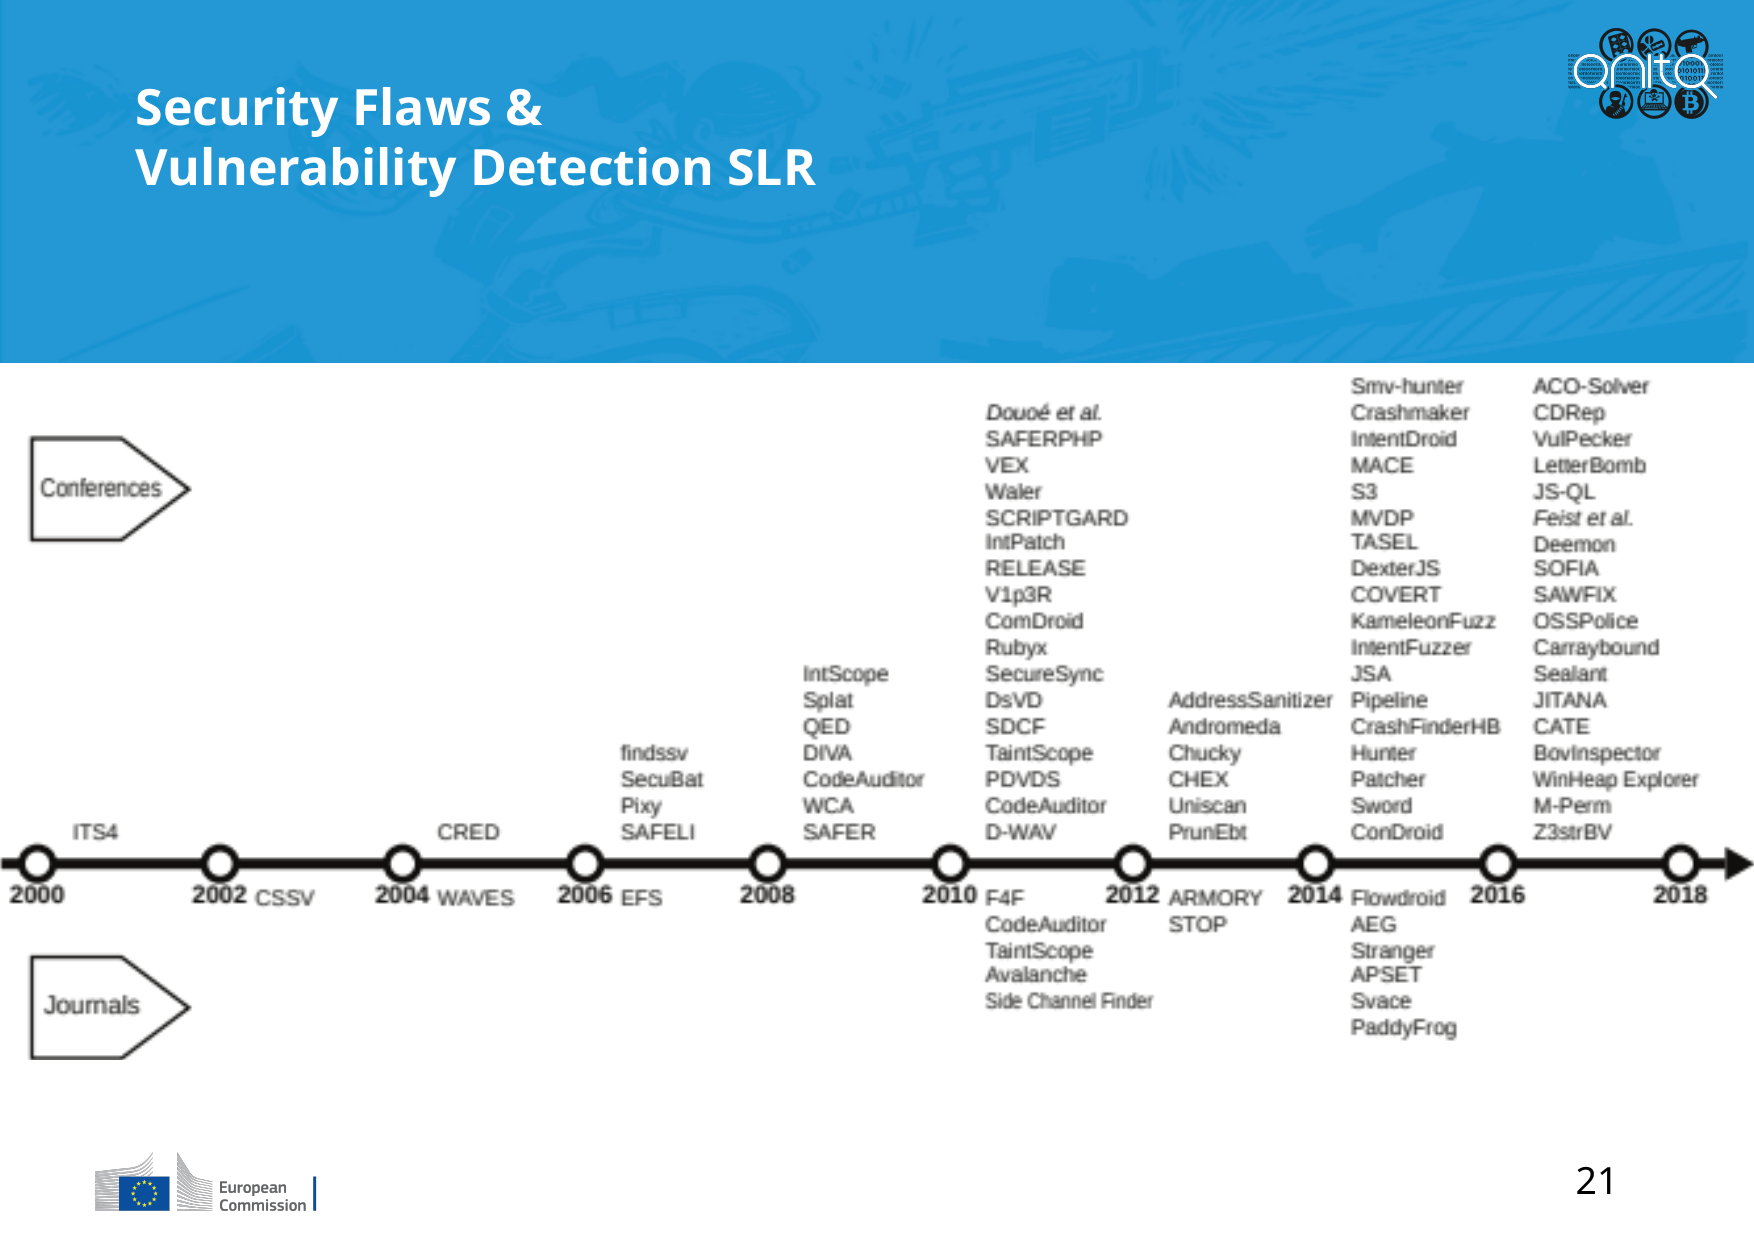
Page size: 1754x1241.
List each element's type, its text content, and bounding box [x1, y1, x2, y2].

picture [0, 0, 1754, 363]
list Security Flaws & Vulnerability Detection SLR [120, 68, 869, 244]
slide_number 21 [1238, 1149, 1634, 1216]
picture [0, 376, 1754, 1060]
picture [87, 1145, 323, 1216]
